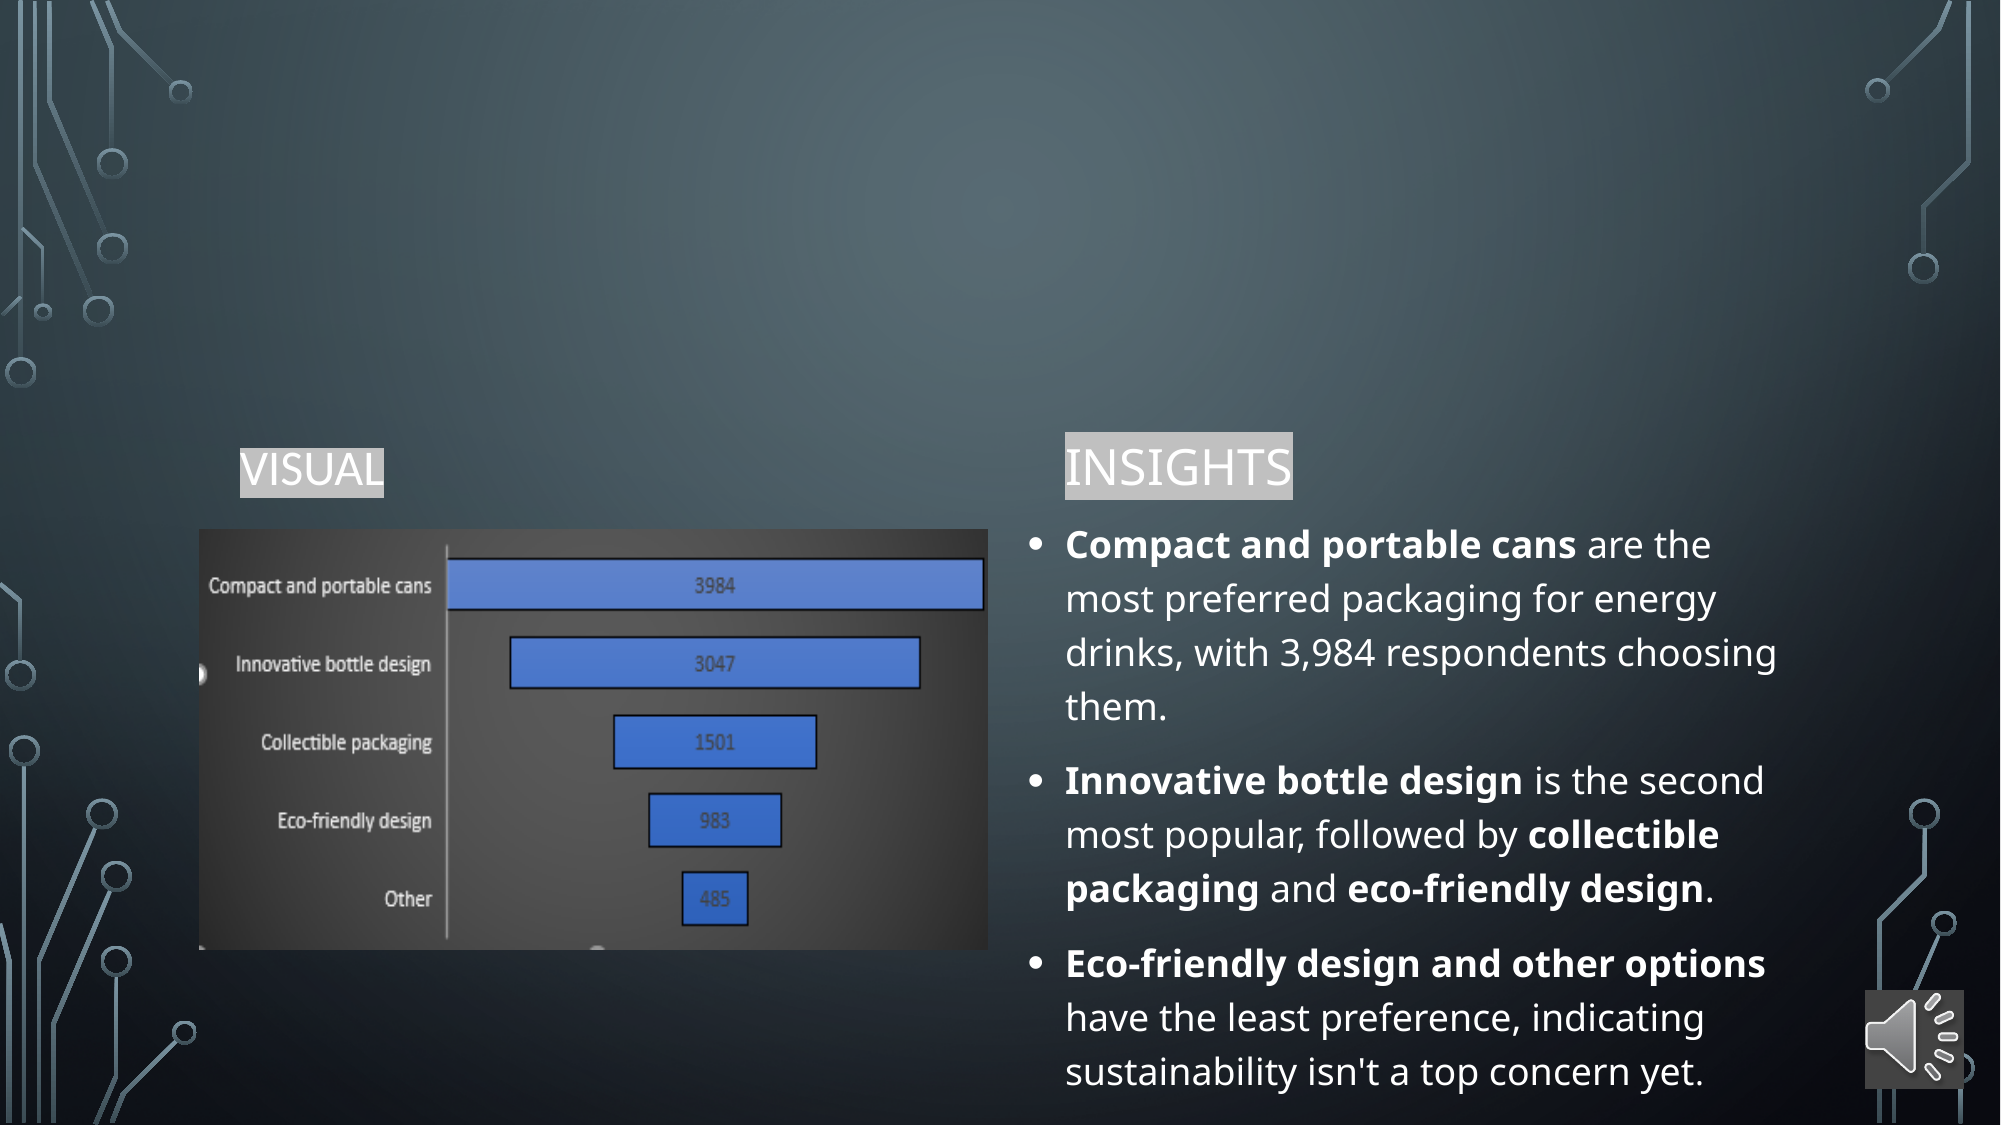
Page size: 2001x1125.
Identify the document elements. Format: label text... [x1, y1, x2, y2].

list INSIGHTS [1050, 369, 1813, 504]
picture [199, 528, 988, 951]
picture [1864, 989, 1965, 1090]
list VISUAL [224, 369, 988, 505]
list Compact and portable cans are the most preferred packaging for energy drinks, with 3,984 respondents choosing them. Innovative bottle design is the second most popular, followed by collectible packaging and eco-friendly design. Eco-friendly design and other options have the least preference, indicating sustainability isn't a top concern yet. [1012, 504, 1813, 950]
